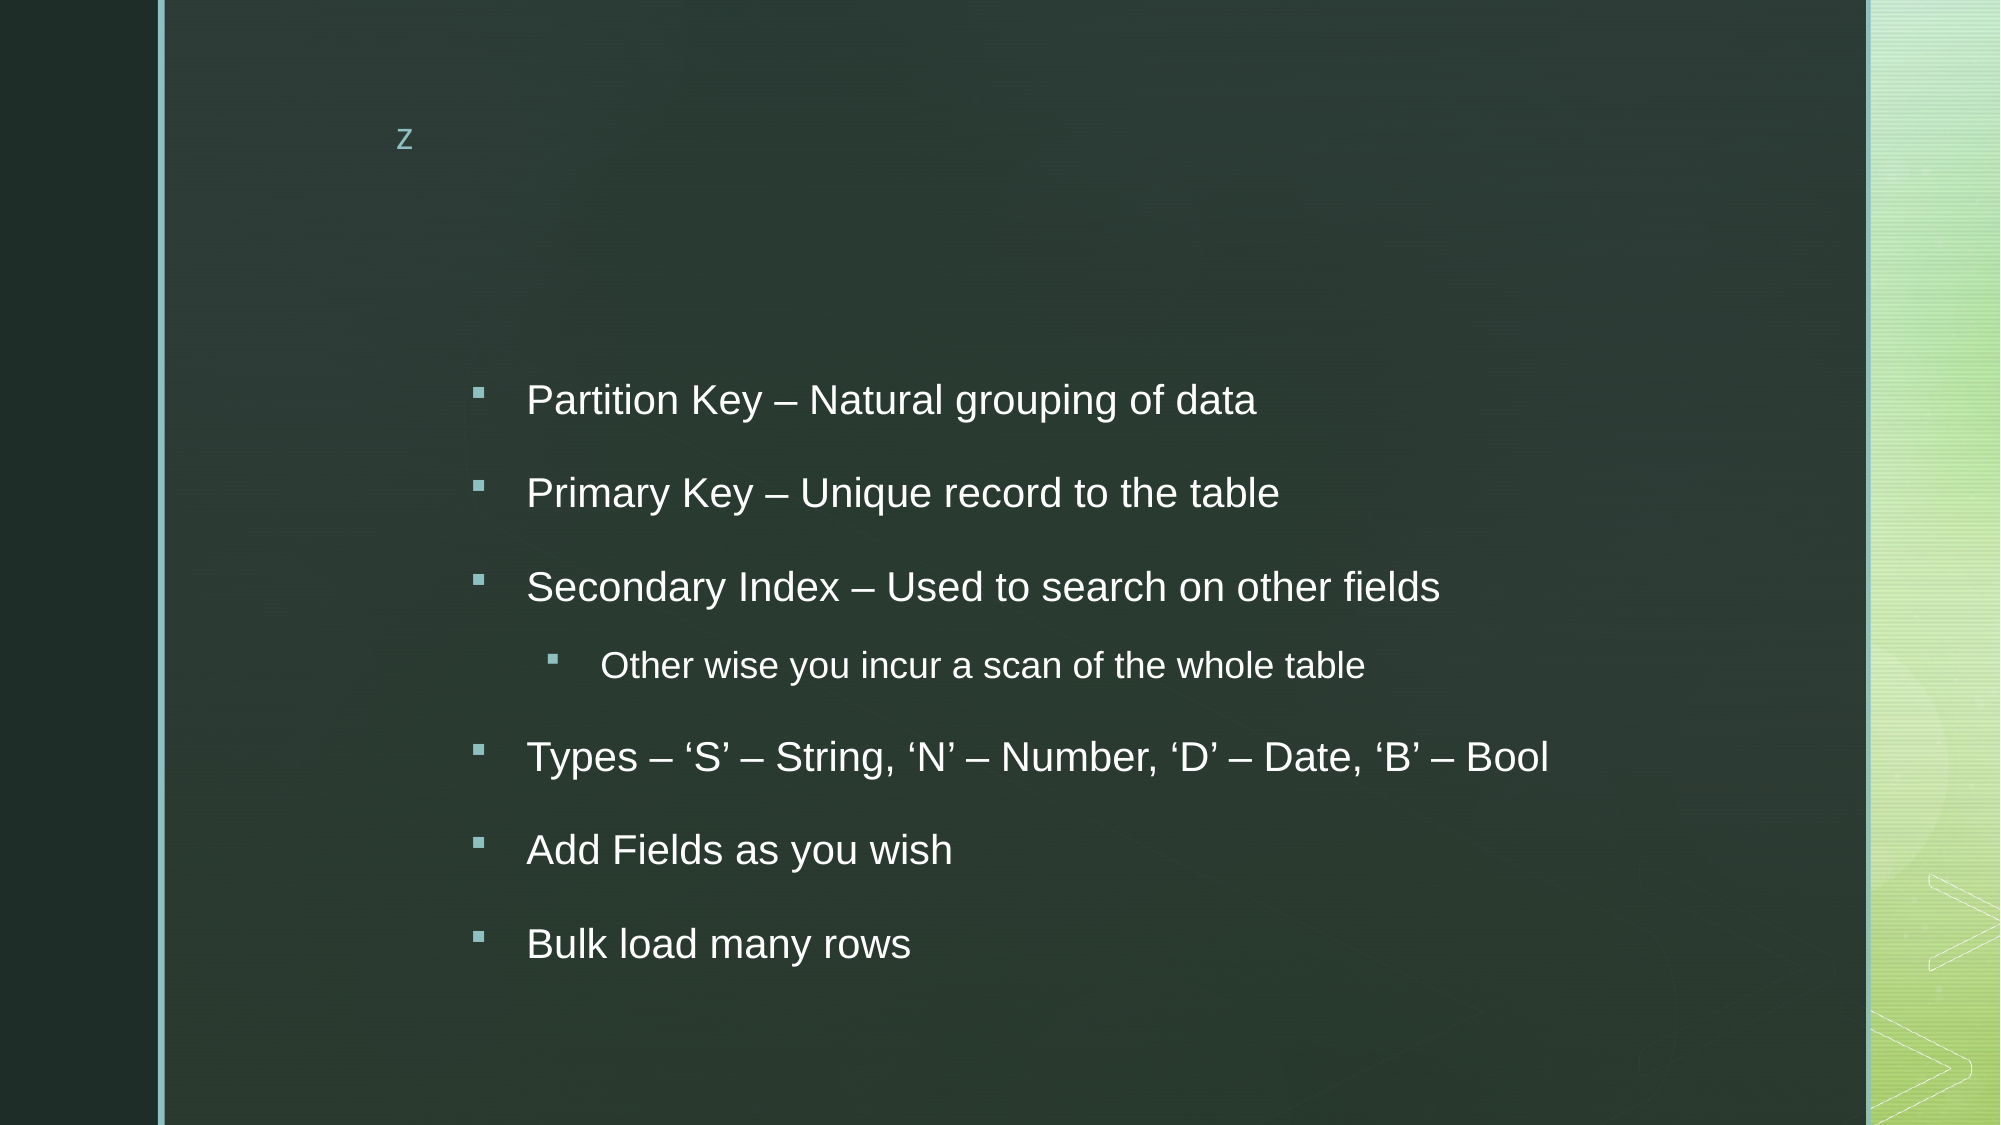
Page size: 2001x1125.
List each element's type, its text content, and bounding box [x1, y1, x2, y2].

list Partition Key – Natural grouping of data Primary Key – Unique record to the table Secondary Index – Used to search on other fields Other wise you incur a scan of the whole table Types – ‘S’ – String, ‘N’ – Number, ‘D’ – Date, ‘B’ – Bool Add Fields as you wish Bulk load many rows [454, 336, 1734, 993]
picture [1871, 0, 2001, 1125]
